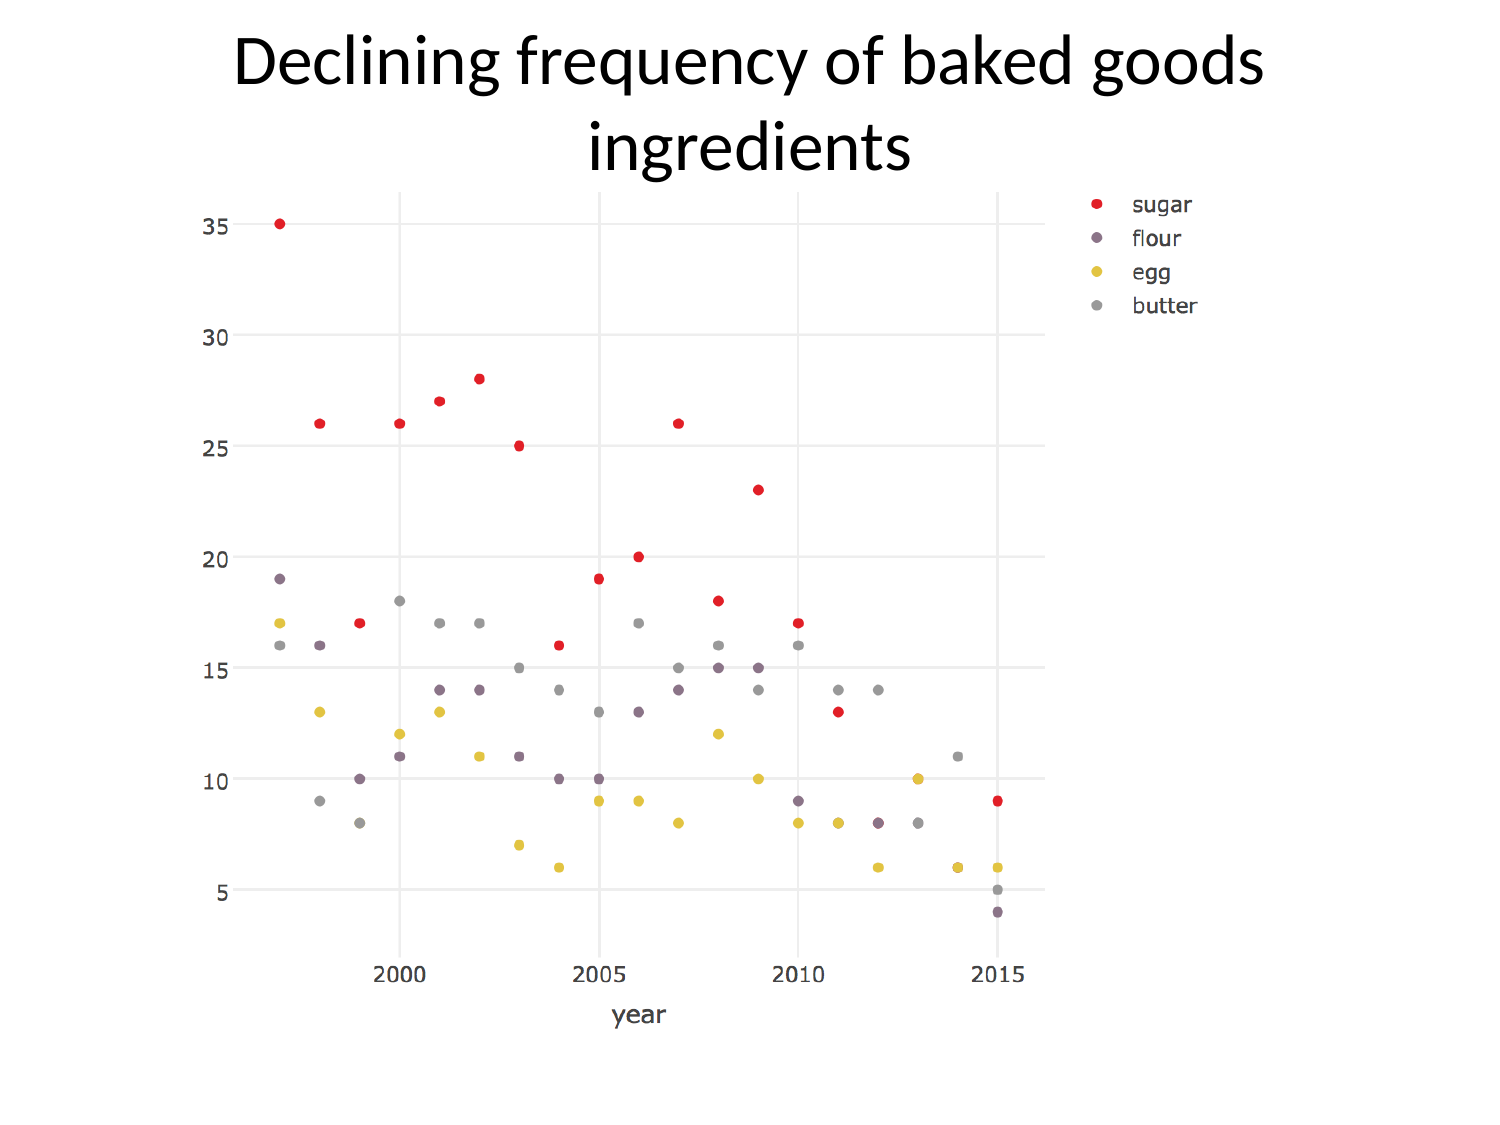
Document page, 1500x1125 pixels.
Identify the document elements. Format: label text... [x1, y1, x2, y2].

title Declining frequency of baked goods ingredients [75, 5, 1425, 193]
picture [178, 192, 1230, 1037]
